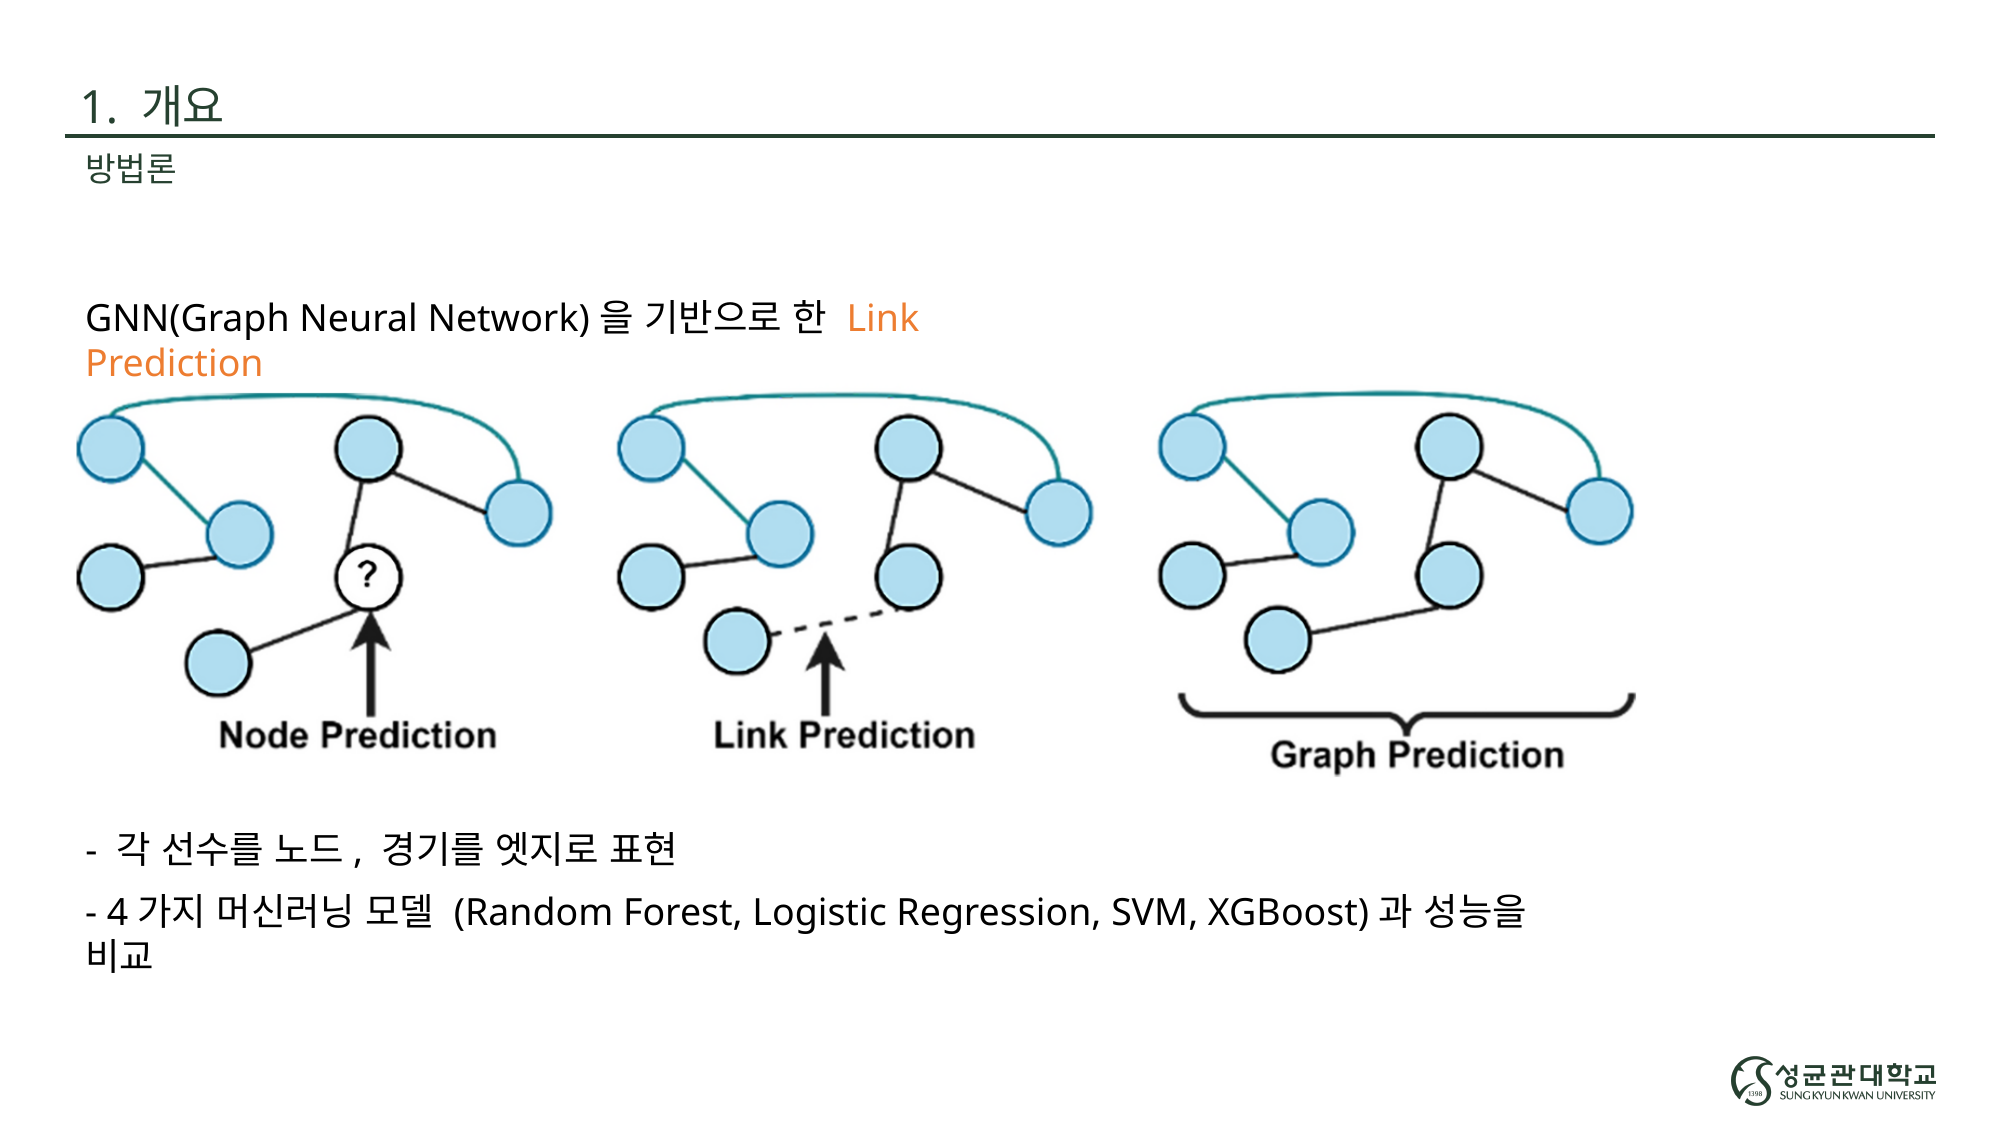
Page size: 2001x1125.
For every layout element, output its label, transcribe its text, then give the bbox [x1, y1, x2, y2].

text_box - 4가지 머신러닝 모델 (Random Forest, Logistic Regression, SVM, XGBoost)과 성능을 비교 [70, 880, 1544, 986]
picture [1131, 347, 1638, 779]
text_box 1. 개요 [64, 70, 276, 135]
text_box GNN(Graph Neural Network)을 기반으로 한 Link Prediction [70, 286, 1097, 392]
text_box - 각 선수를 노드, 경기를 엣지로 표현 [70, 818, 789, 879]
picture [1730, 1056, 1936, 1106]
text_box 방법론 [70, 148, 415, 197]
picture [603, 369, 1109, 802]
picture [75, 391, 581, 824]
